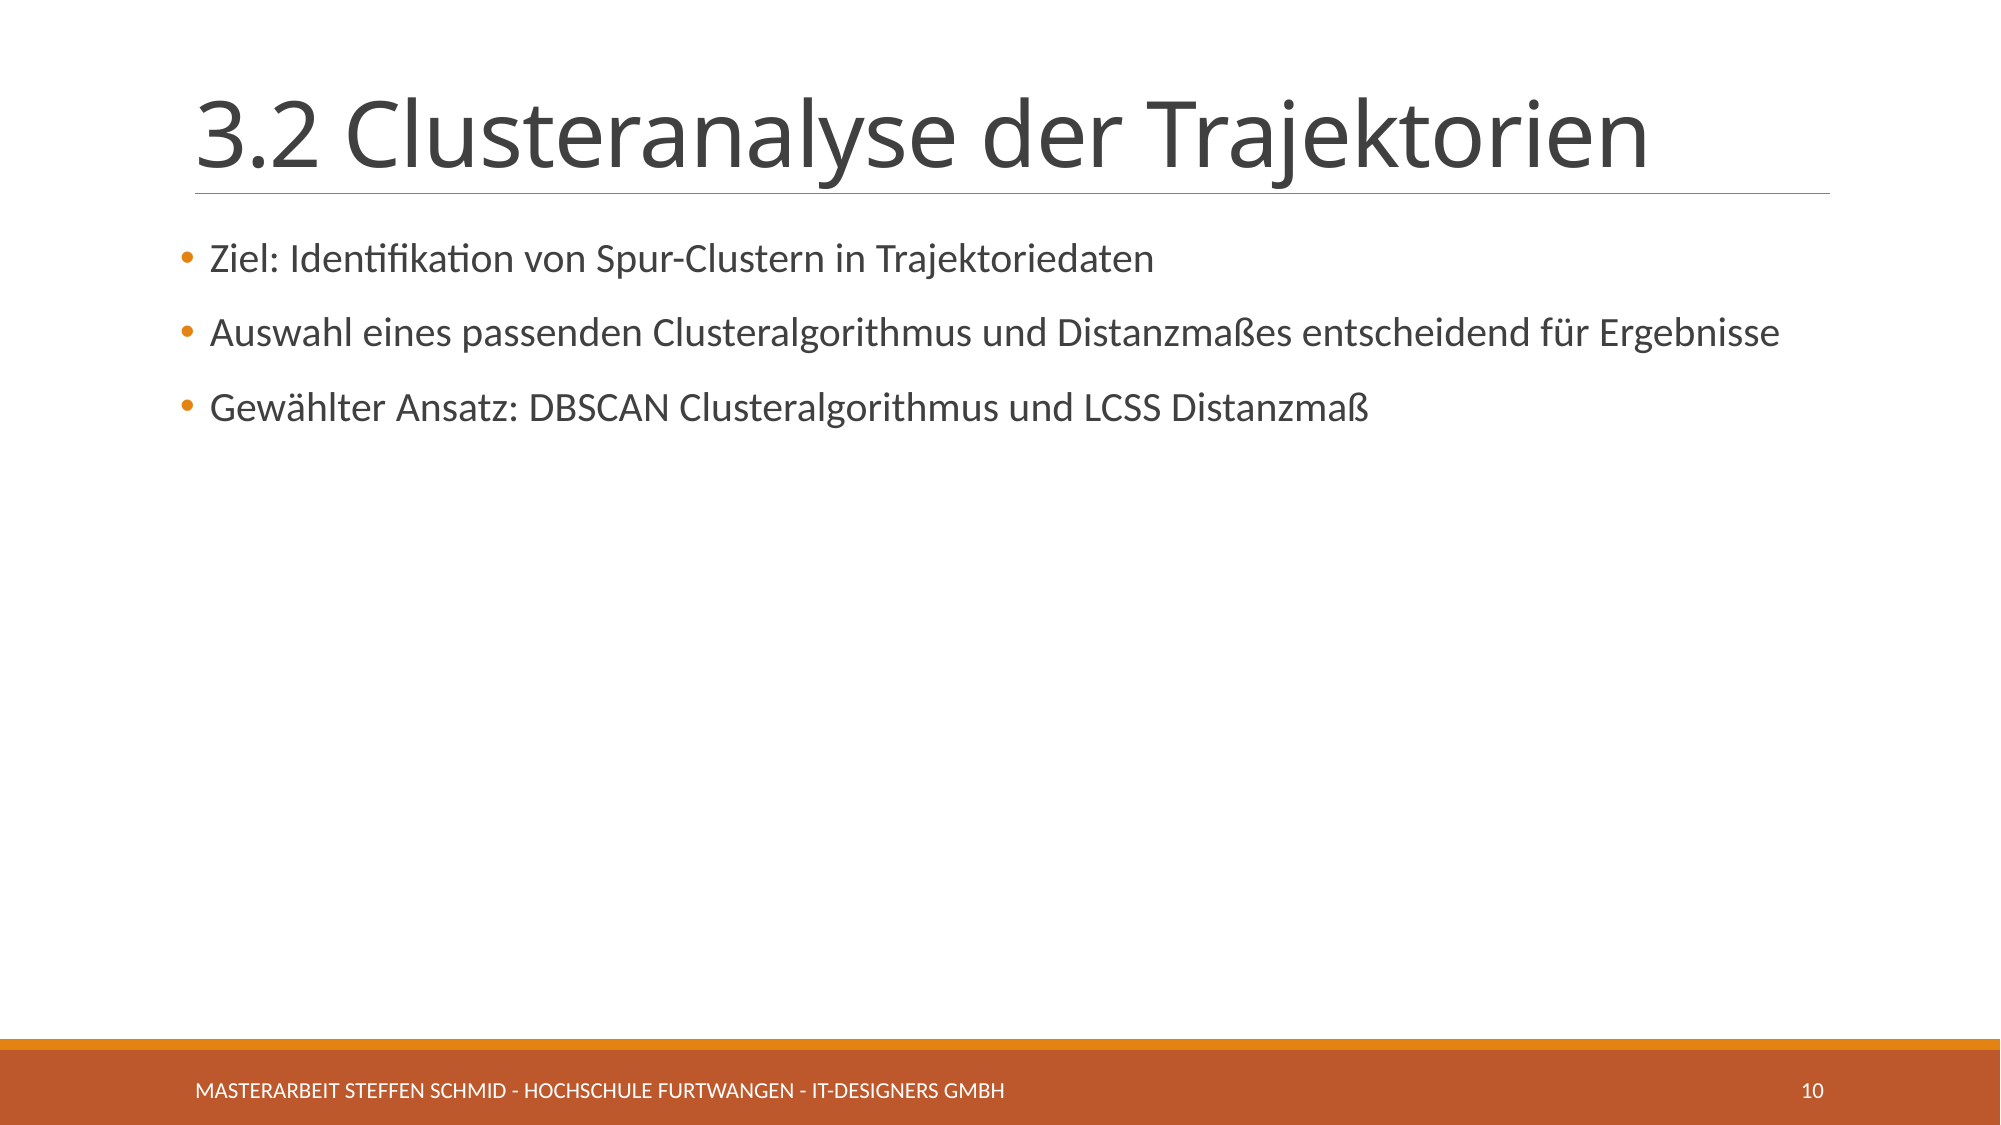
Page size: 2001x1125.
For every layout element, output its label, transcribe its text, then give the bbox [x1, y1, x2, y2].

list Ziel: Identifikation von Spur-Clustern in Trajektoriedaten Auswahl eines passenden Clusteralgorithmus und Distanzmaßes entscheidend für Ergebnisse Gewählter Ansatz: DBSCAN Clusteralgorithmus und LCSS Distanzmaß [180, 229, 1830, 998]
footer Masterarbeit Steffen Schmid - Hochschule Furtwangen - IT-Designers GmbH [180, 1059, 1396, 1120]
slide_number 10 [1624, 1059, 1840, 1120]
title 3.2 Clusteranalyse der Trajektorien [180, 47, 1830, 194]
